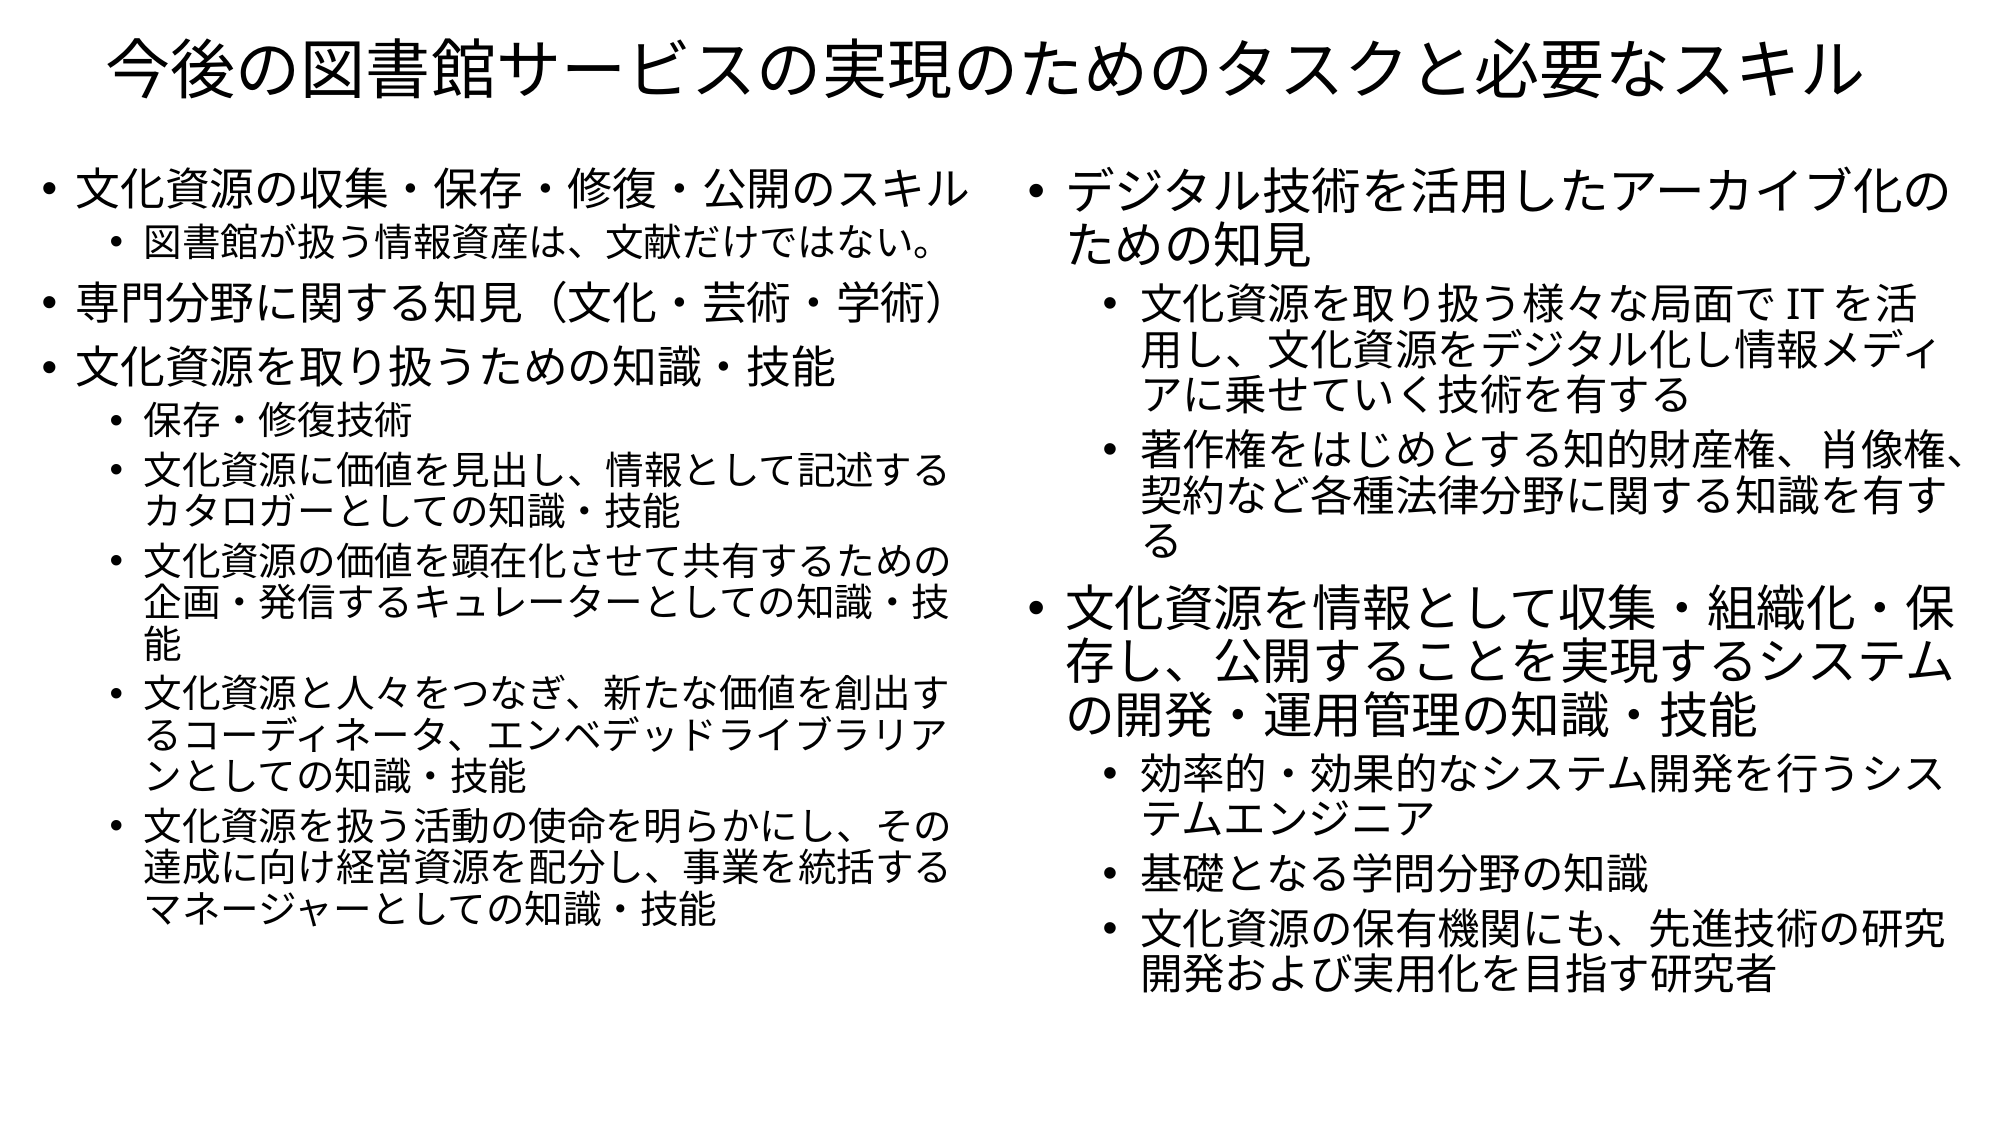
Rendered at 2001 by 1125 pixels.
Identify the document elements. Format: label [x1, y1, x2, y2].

list [1012, 159, 1972, 1014]
title [0, 14, 1972, 130]
list [26, 159, 988, 1014]
